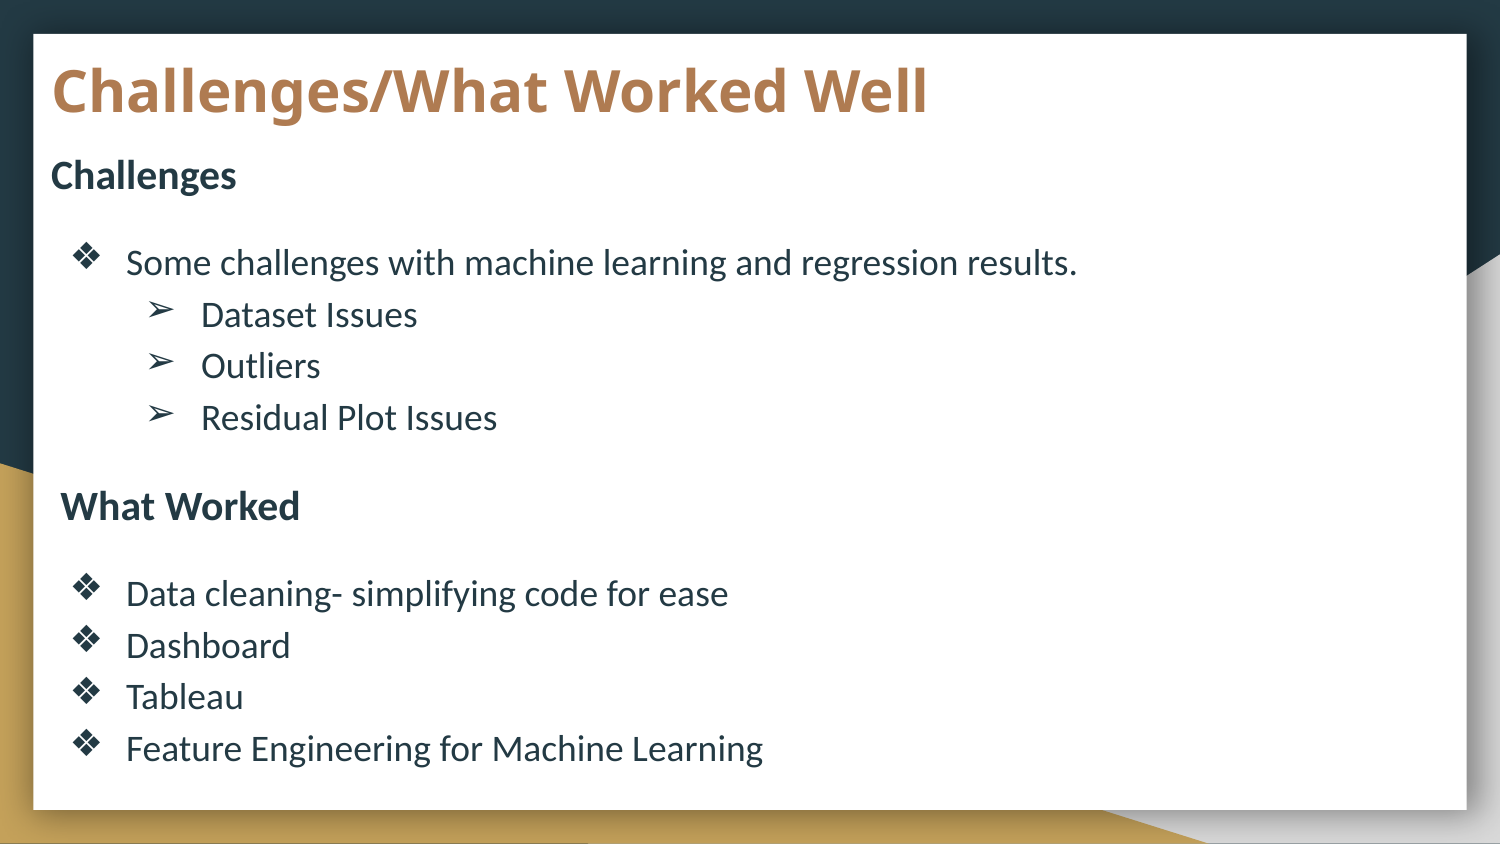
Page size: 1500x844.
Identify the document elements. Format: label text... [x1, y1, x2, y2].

list Challenges Some challenges with machine learning and regression results. Dataset Issues Outliers Residual Plot Issues What Worked Data cleaning- simplifying code for ease Dashboard Tableau Feature Engineering for Machine Learning [35, 125, 1463, 806]
title Challenges/What Worked Well [35, 38, 1268, 125]
